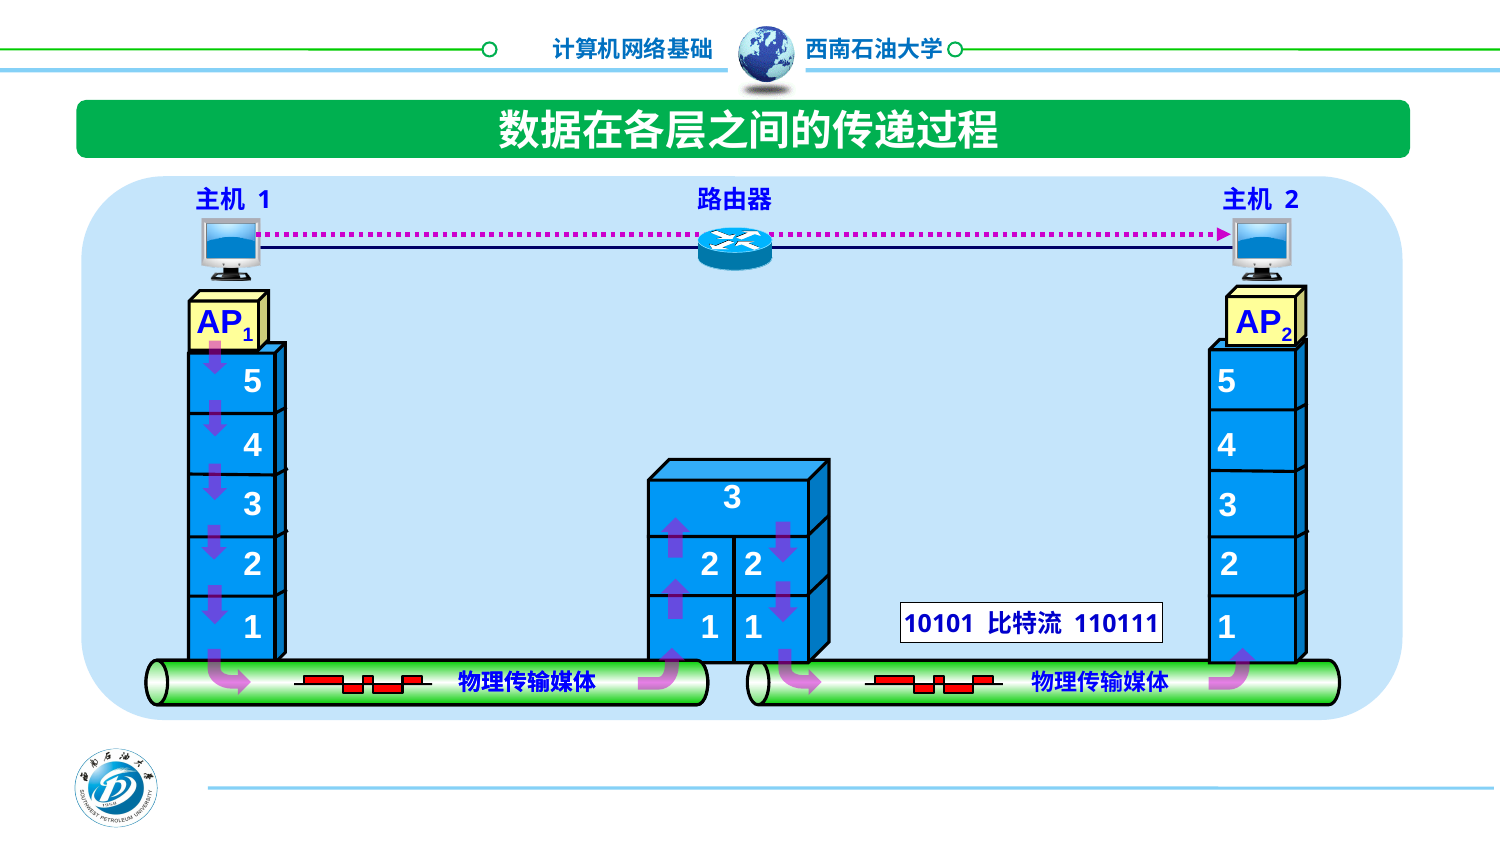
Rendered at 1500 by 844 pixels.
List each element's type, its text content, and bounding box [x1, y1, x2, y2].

text_box 物理传输媒体 [1016, 660, 1185, 703]
picture [74, 748, 158, 828]
picture [738, 232, 758, 239]
text_box [79, 174, 1405, 723]
text_box [637, 672, 678, 690]
list 数据在各层之间的传递过程 [204, 99, 1293, 158]
text_box [1208, 671, 1249, 690]
picture [697, 259, 773, 271]
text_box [180, 290, 289, 663]
text_box [145, 660, 708, 705]
picture [697, 226, 773, 242]
picture [737, 242, 759, 250]
picture [713, 232, 734, 238]
text_box 10101 比特流 110111 [900, 602, 1163, 643]
text_box 主机 2 [1208, 176, 1314, 221]
text_box [778, 672, 822, 695]
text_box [293, 675, 433, 693]
text_box 主机 1 [180, 176, 287, 221]
text_box [208, 672, 251, 695]
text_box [1201, 285, 1309, 663]
text_box 路由器 [682, 176, 788, 221]
picture [1227, 214, 1296, 283]
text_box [864, 675, 1004, 693]
picture [736, 24, 796, 99]
picture [196, 214, 265, 283]
picture [712, 241, 732, 251]
text_box 物理传输媒体 [443, 660, 612, 703]
text_box [747, 660, 1340, 705]
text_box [646, 459, 830, 663]
